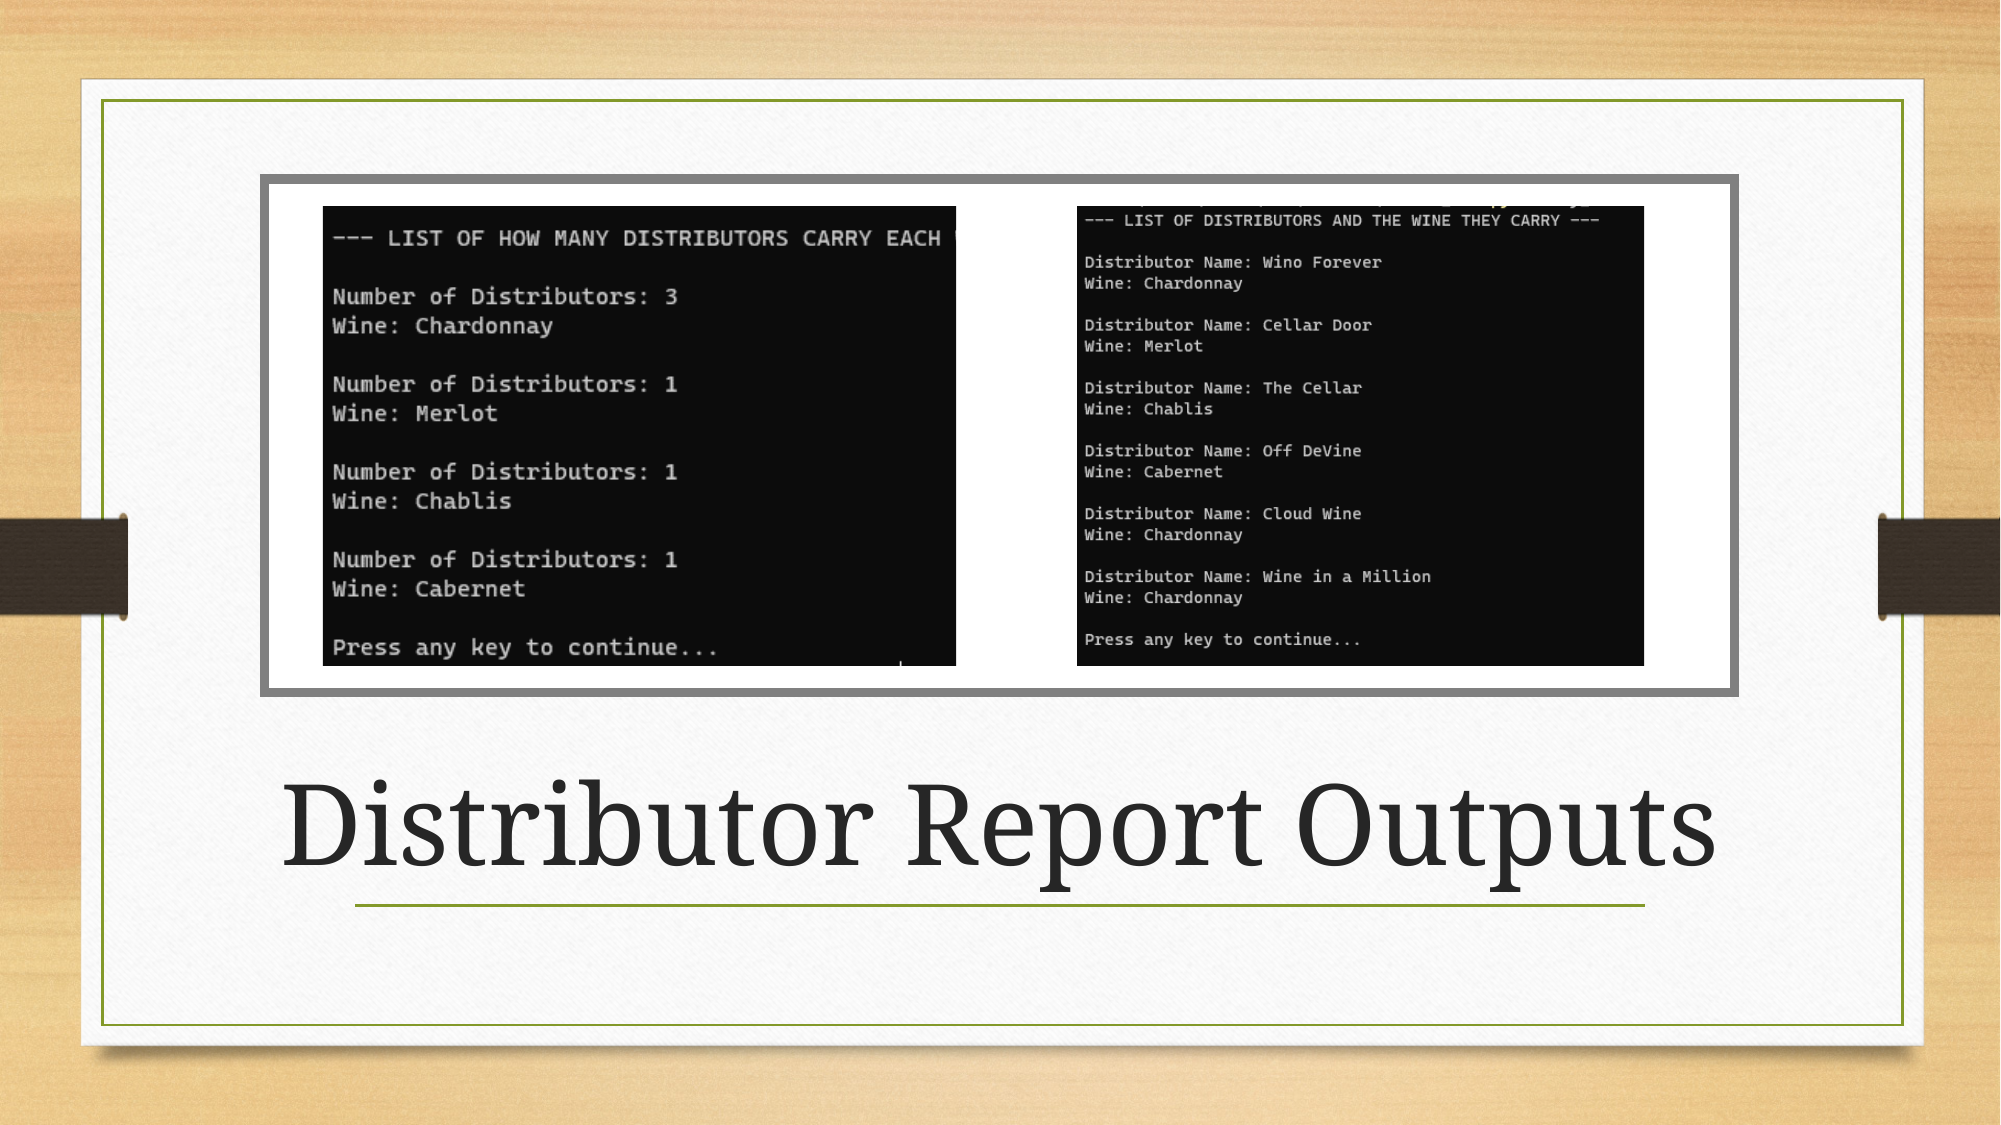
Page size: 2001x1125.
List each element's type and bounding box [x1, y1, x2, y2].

picture [322, 205, 957, 666]
text_box [0, 0, 2000, 1125]
picture [1076, 205, 1645, 666]
